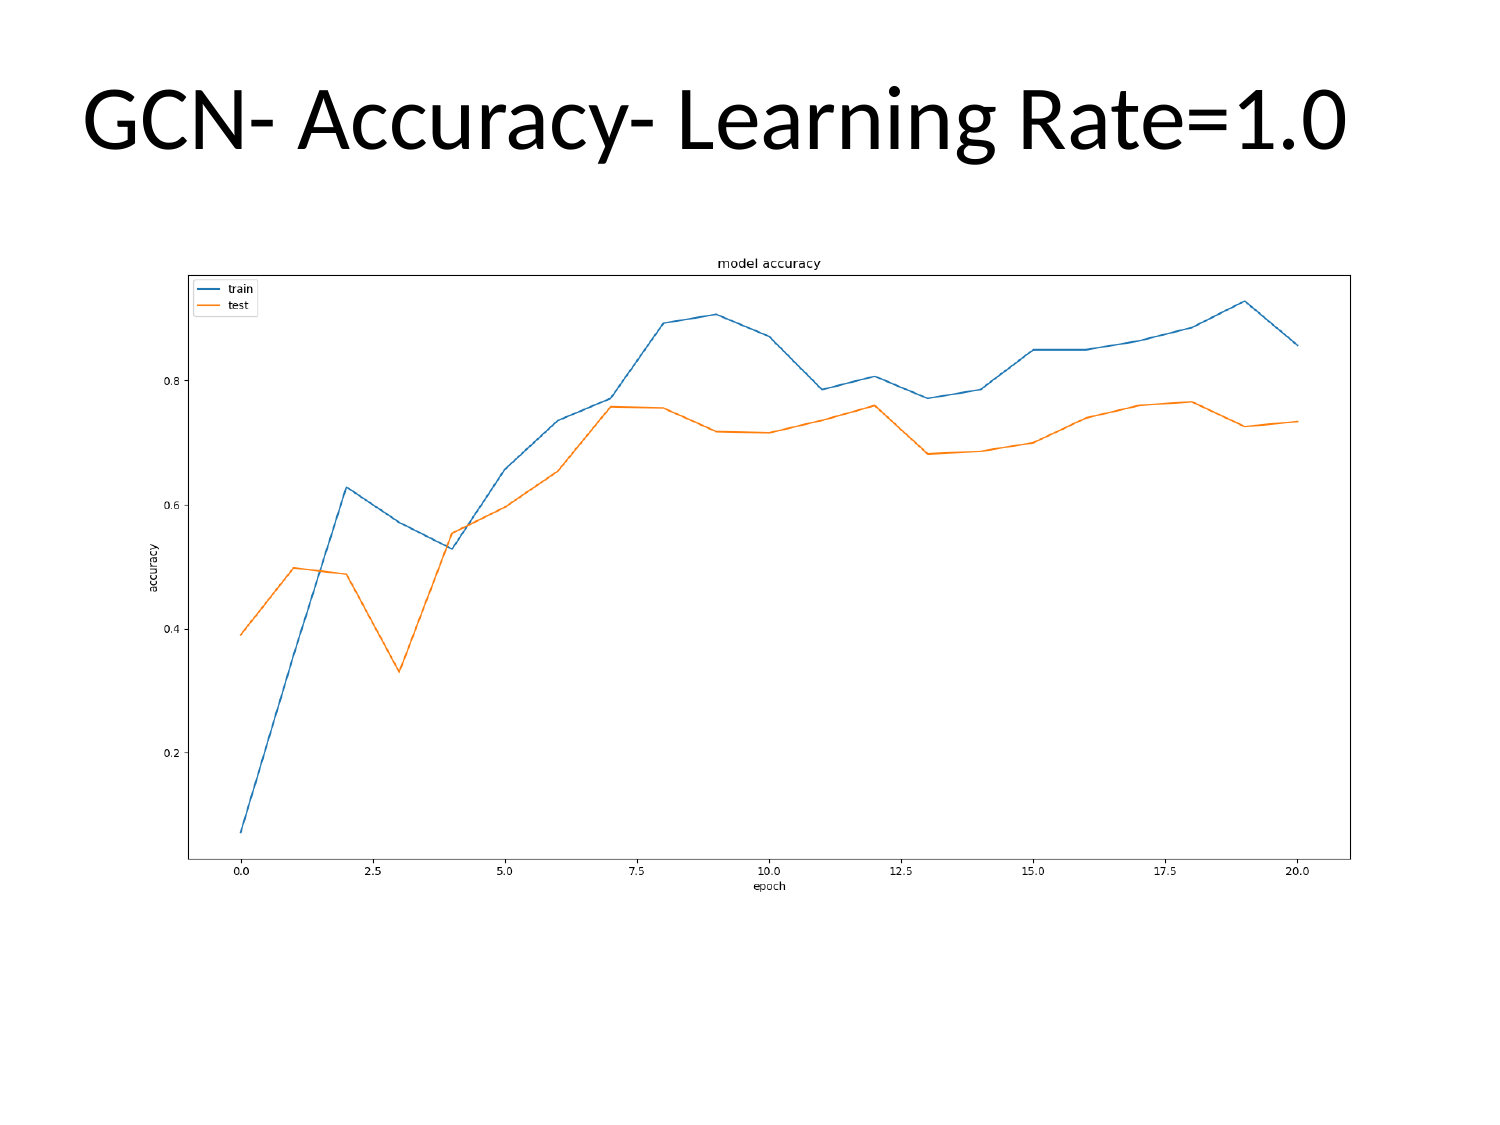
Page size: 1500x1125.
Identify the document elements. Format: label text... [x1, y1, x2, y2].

title GCN- Accuracy- Learning Rate=1.0 [41, 19, 1392, 181]
picture [0, 182, 1500, 942]
